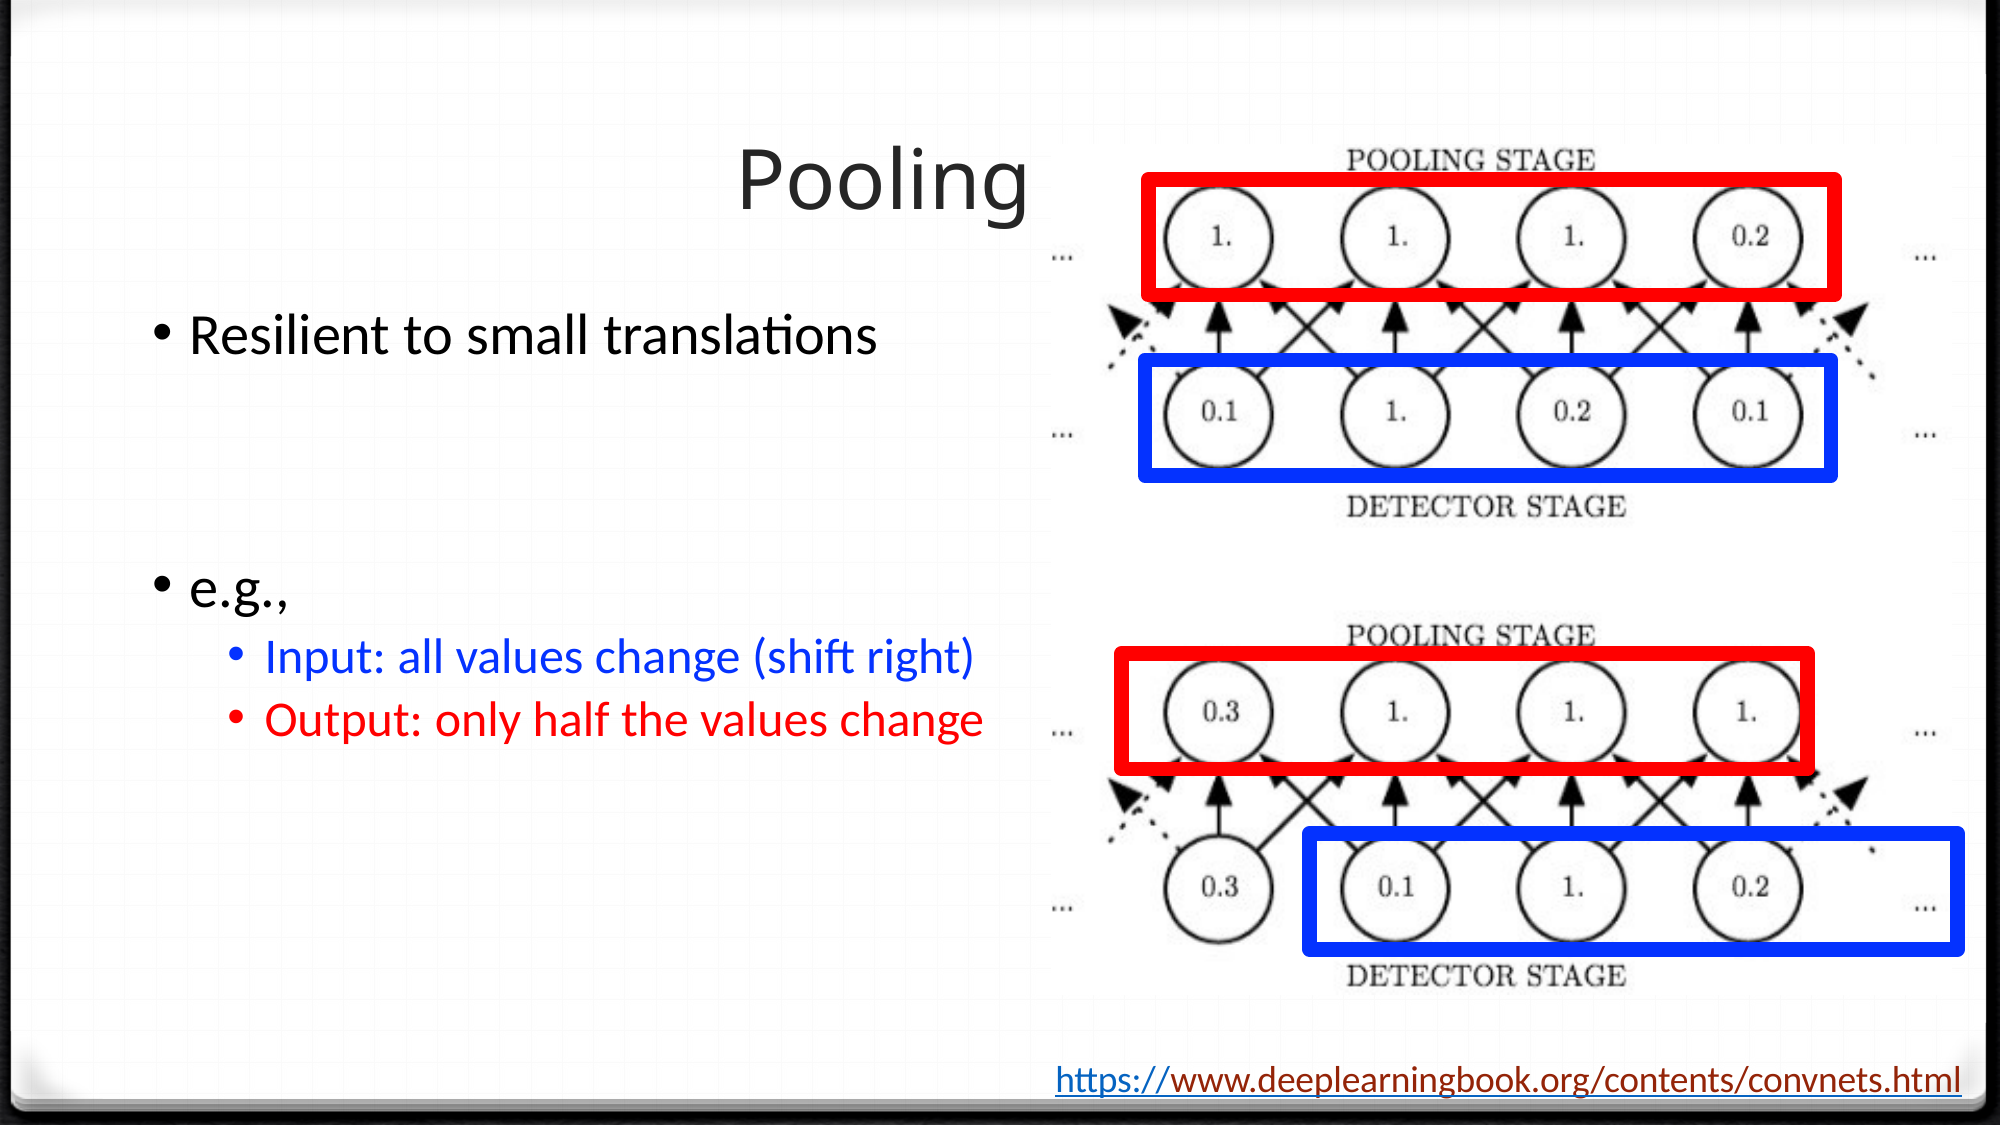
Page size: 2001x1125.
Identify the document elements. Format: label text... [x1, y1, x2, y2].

text_box https://www.deeplearningbook.org/contents/convnets.html [1053, 1054, 1978, 1100]
title Pooling Layer [120, 79, 1880, 270]
text_box e.g., Input: all values change (shift right) Output: only half the values change [150, 540, 988, 746]
picture [0, 0, 2000, 1125]
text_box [1051, 144, 1966, 995]
text_box Resilient to small translations [150, 294, 885, 367]
